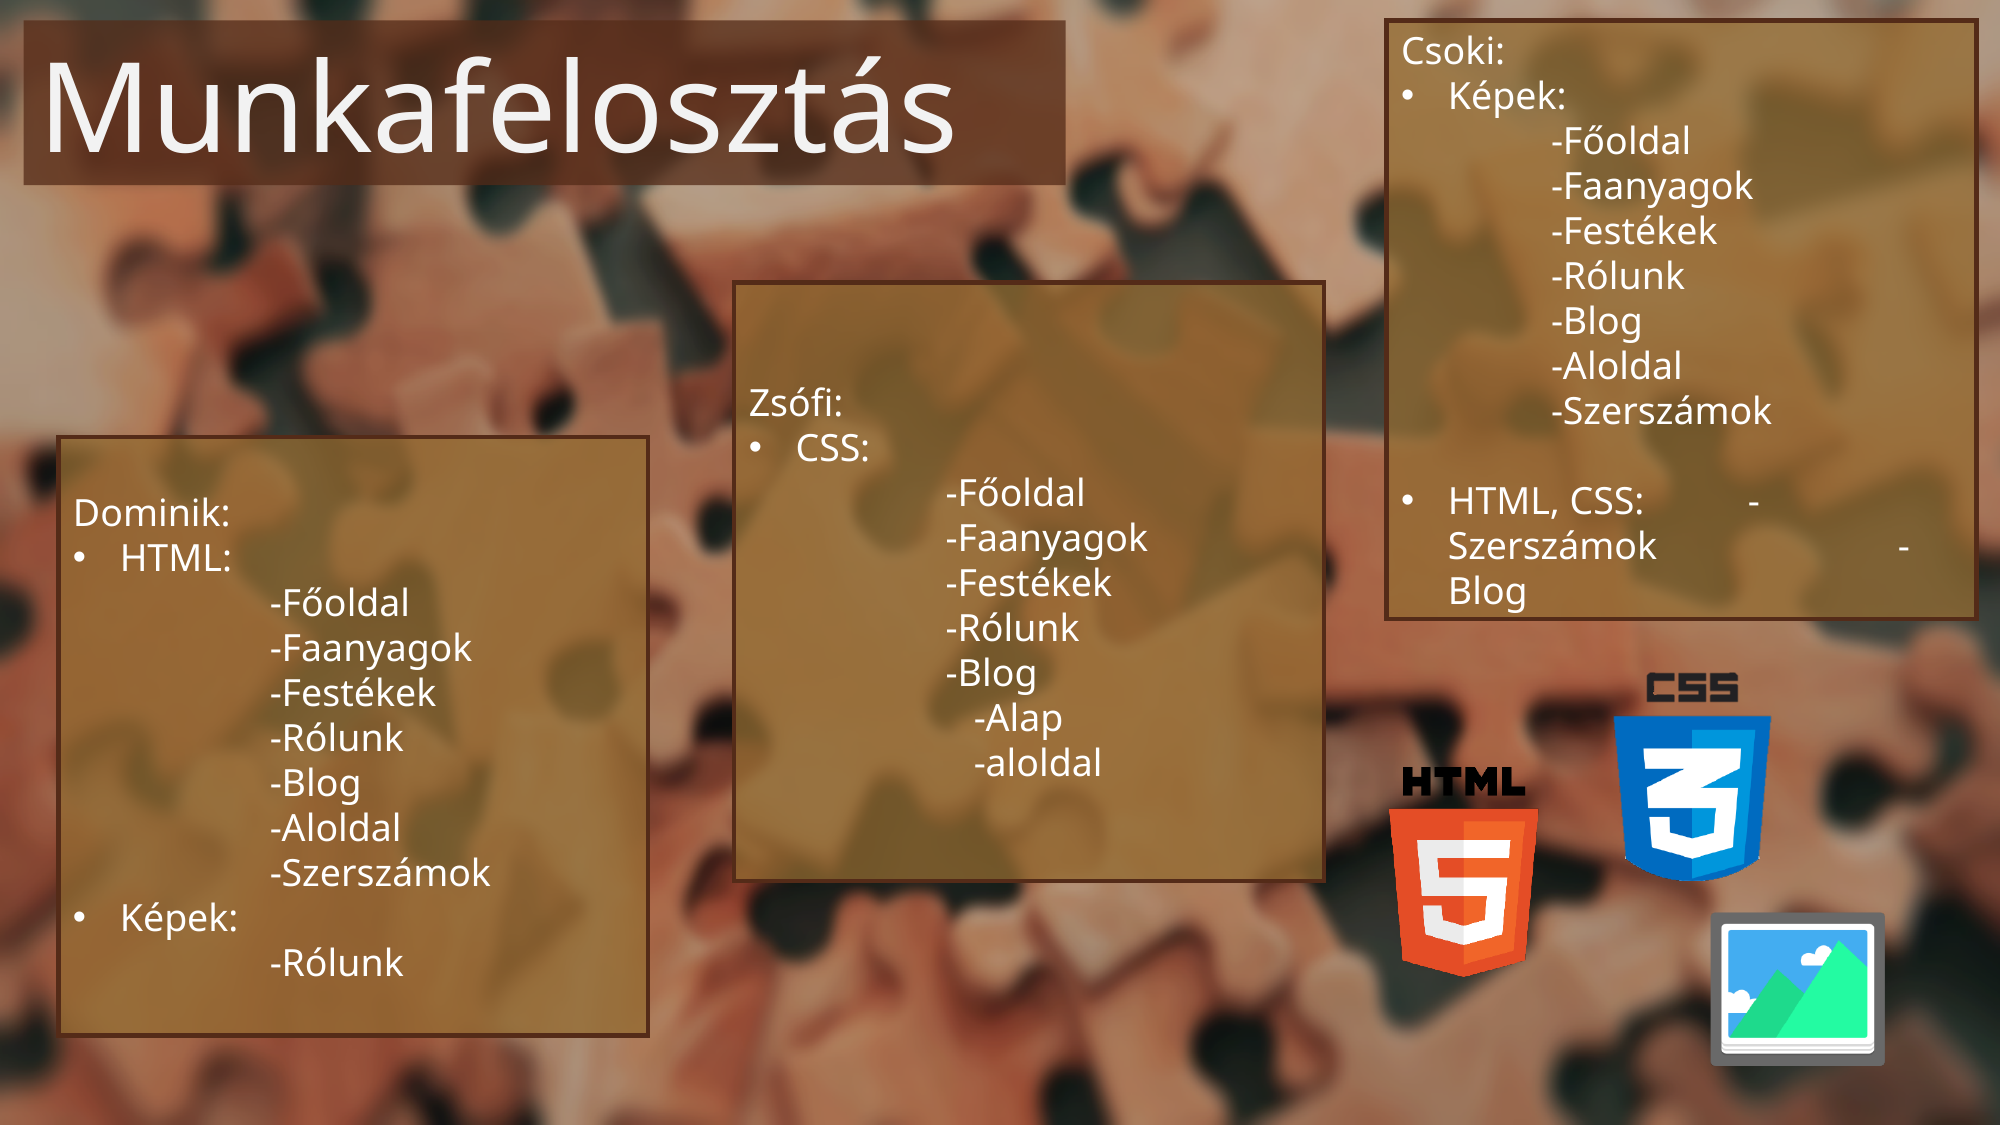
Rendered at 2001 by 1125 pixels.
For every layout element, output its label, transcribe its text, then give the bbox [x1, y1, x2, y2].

text_box Munkafelosztás [23, 20, 1066, 186]
text_box [0, 0, 2000, 1125]
text_box Zsófi: CSS: -Főoldal -Faanyagok -Festékek -Rólunk -Blog -Alap -aloldal [733, 282, 1325, 882]
picture [1358, 767, 1569, 977]
picture [1584, 666, 1917, 1107]
text_box Dominik: HTML: -Főoldal -Faanyagok -Festékek -Rólunk -Blog -Aloldal -Szerszámok Képek: -Rólunk [57, 436, 649, 1037]
text_box Csoki: Képek: -Főoldal -Faanyagok -Festékek -Rólunk -Blog -Aloldal -Szerszámok HTML, CSS: -Szerszámok -Blog [1385, 20, 1977, 620]
